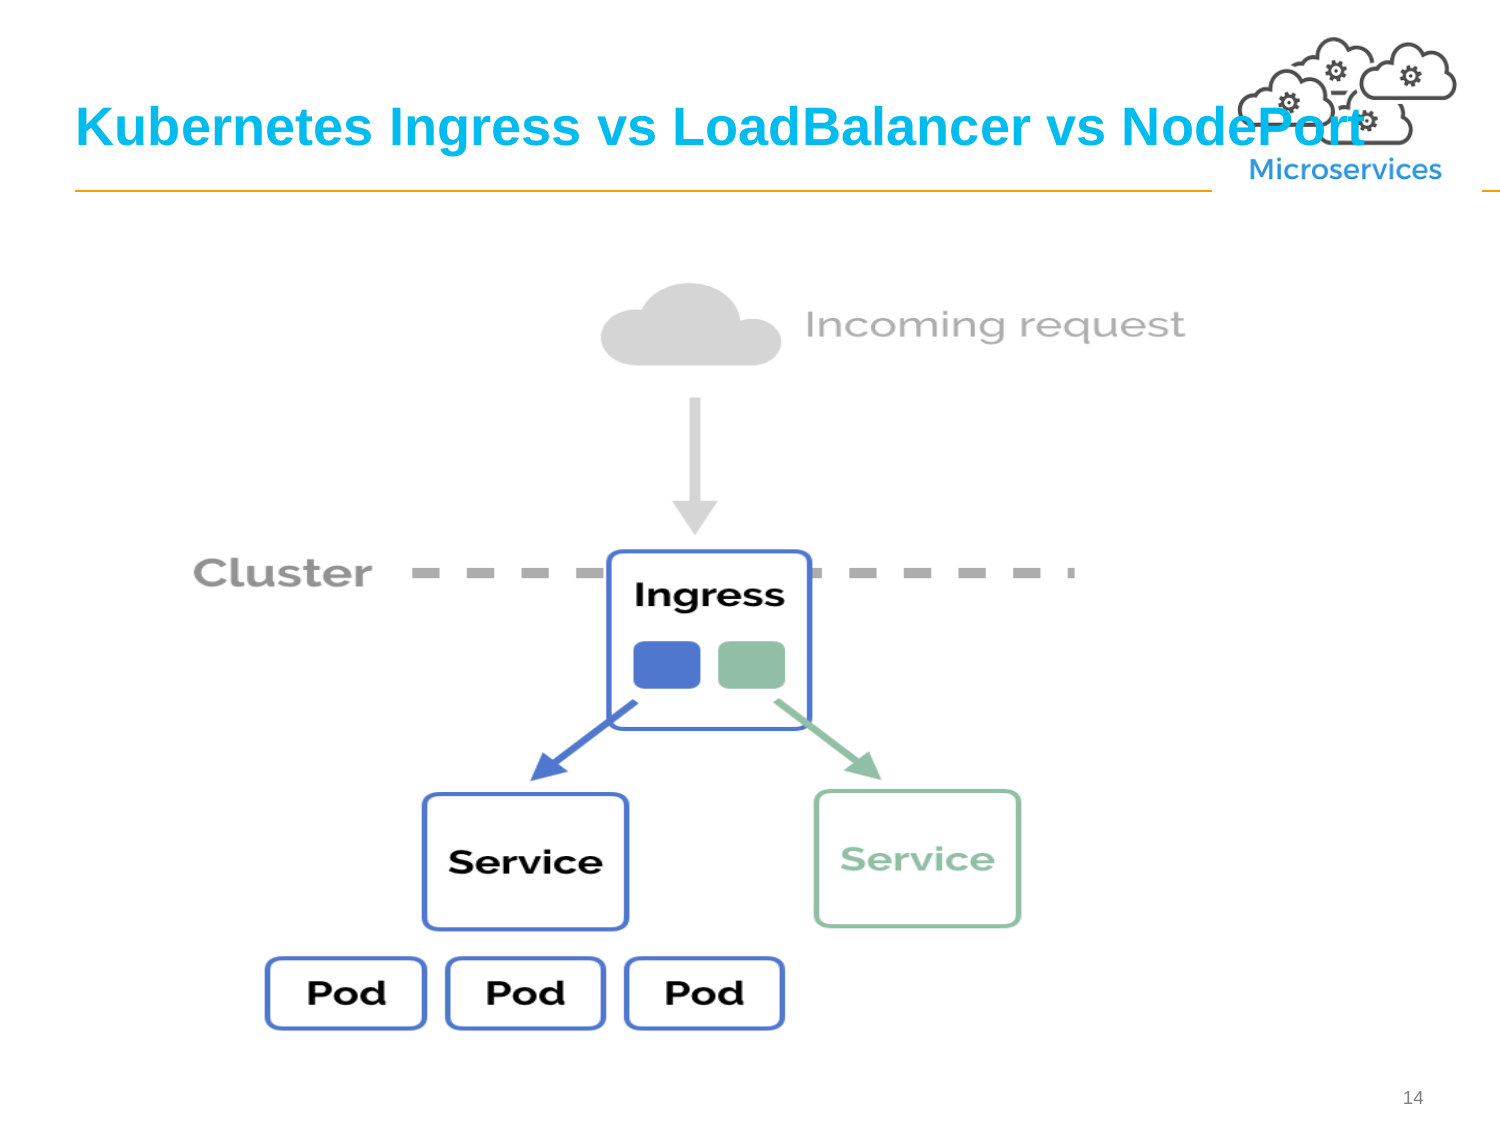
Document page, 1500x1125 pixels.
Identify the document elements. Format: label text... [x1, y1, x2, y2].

picture [70, 224, 1353, 1076]
title Kubernetes Ingress vs LoadBalancer vs NodePort [75, 27, 1422, 157]
picture [1212, 1, 1482, 203]
